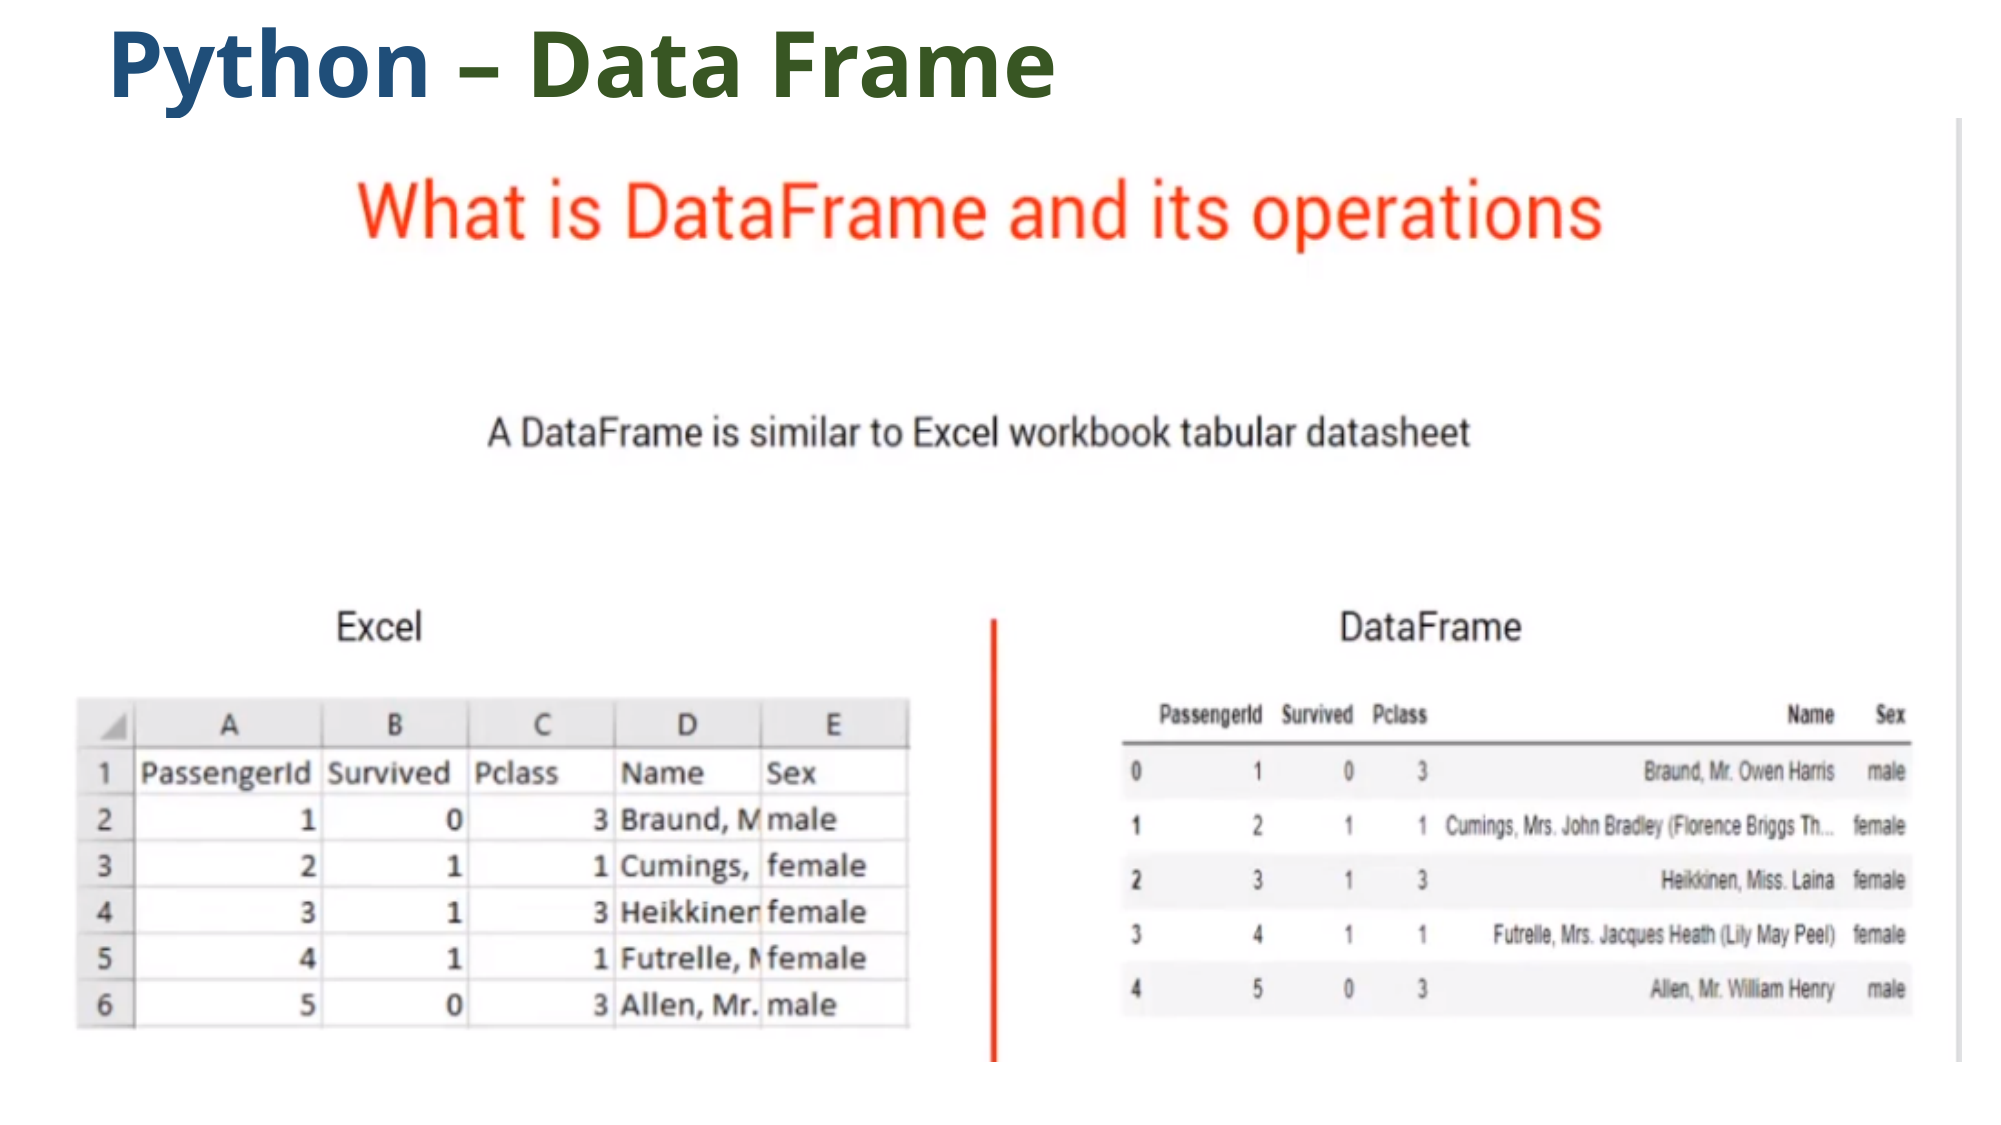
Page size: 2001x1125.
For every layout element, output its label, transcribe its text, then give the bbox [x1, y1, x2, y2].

text_box Python – Data Frame [91, 16, 1979, 119]
picture [36, 117, 1963, 1062]
